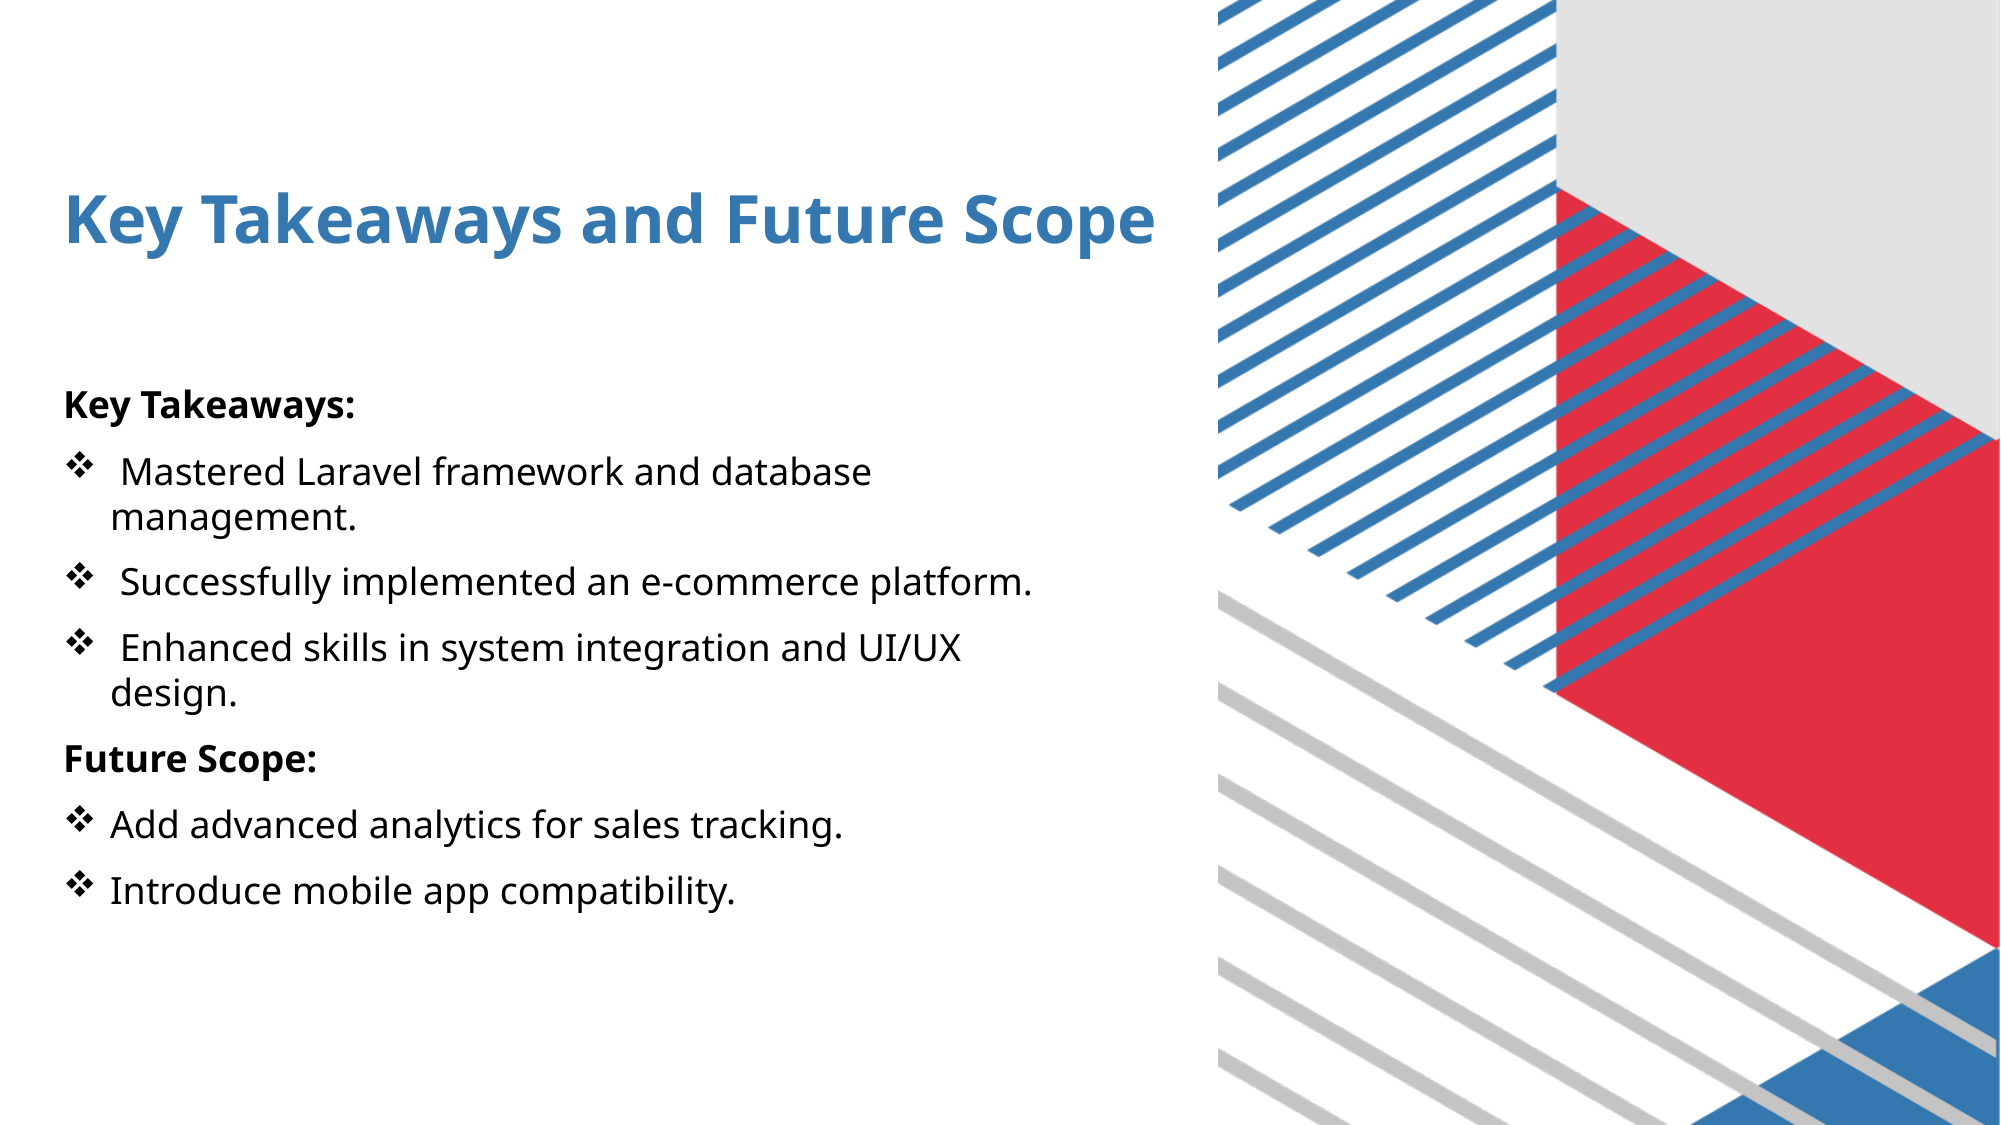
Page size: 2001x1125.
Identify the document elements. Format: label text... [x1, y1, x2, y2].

picture [1218, 0, 2000, 1125]
title Key Takeaways and Future Scope [48, 179, 1196, 375]
list Key Takeaways: Mastered Laravel framework and database management. Successfully implemented an e-commerce platform. Enhanced skills in system integration and UI/UX design. Future Scope: Add advanced analytics for sales tracking. Introduce mobile app compatibility. [48, 374, 1089, 1125]
